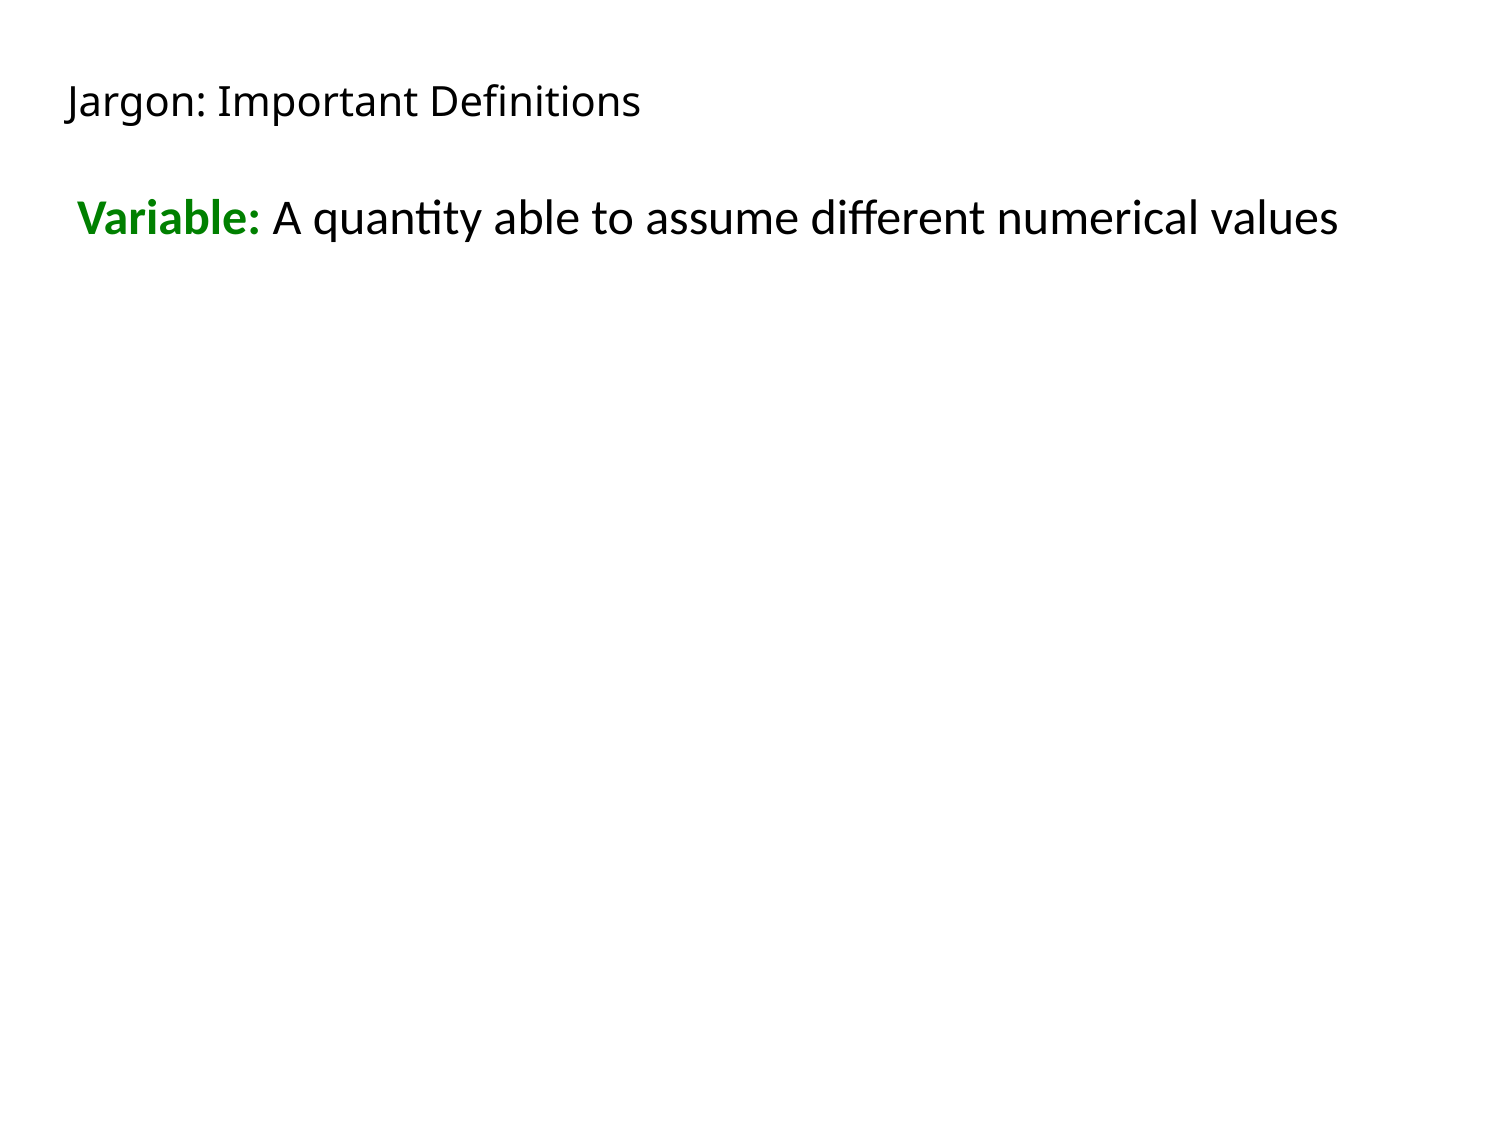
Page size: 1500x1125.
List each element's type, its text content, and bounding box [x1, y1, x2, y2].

text_box Variable: A quantity able to assume different numerical values [62, 177, 1421, 312]
text_box Jargon: Important Definitions [52, 67, 657, 133]
